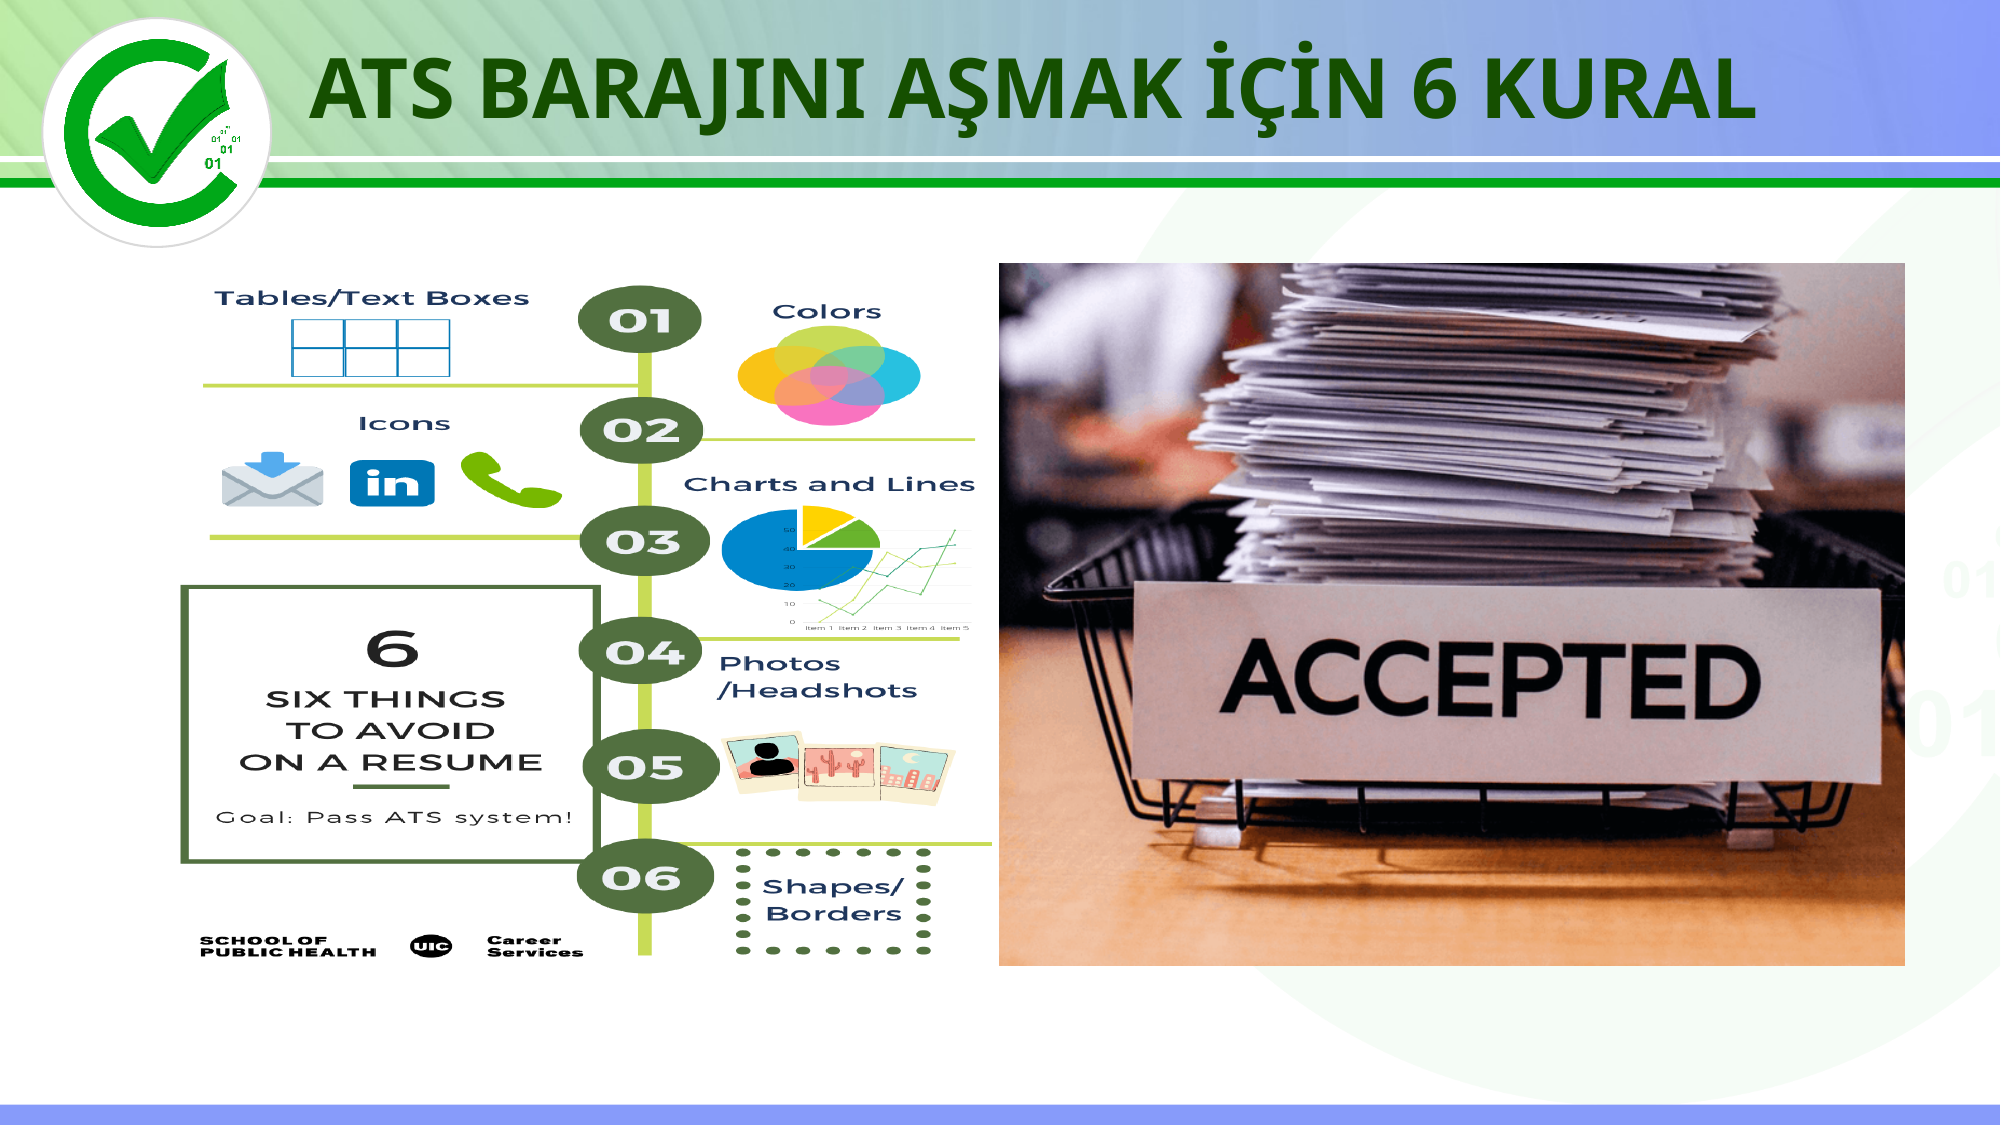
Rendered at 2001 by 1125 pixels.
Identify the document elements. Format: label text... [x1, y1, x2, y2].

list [129, 263, 992, 966]
list ATS BARAJINI AŞMAK İÇİN 6 KURAL [294, 39, 1936, 148]
picture [0, 163, 50, 178]
picture [0, 0, 2001, 1105]
